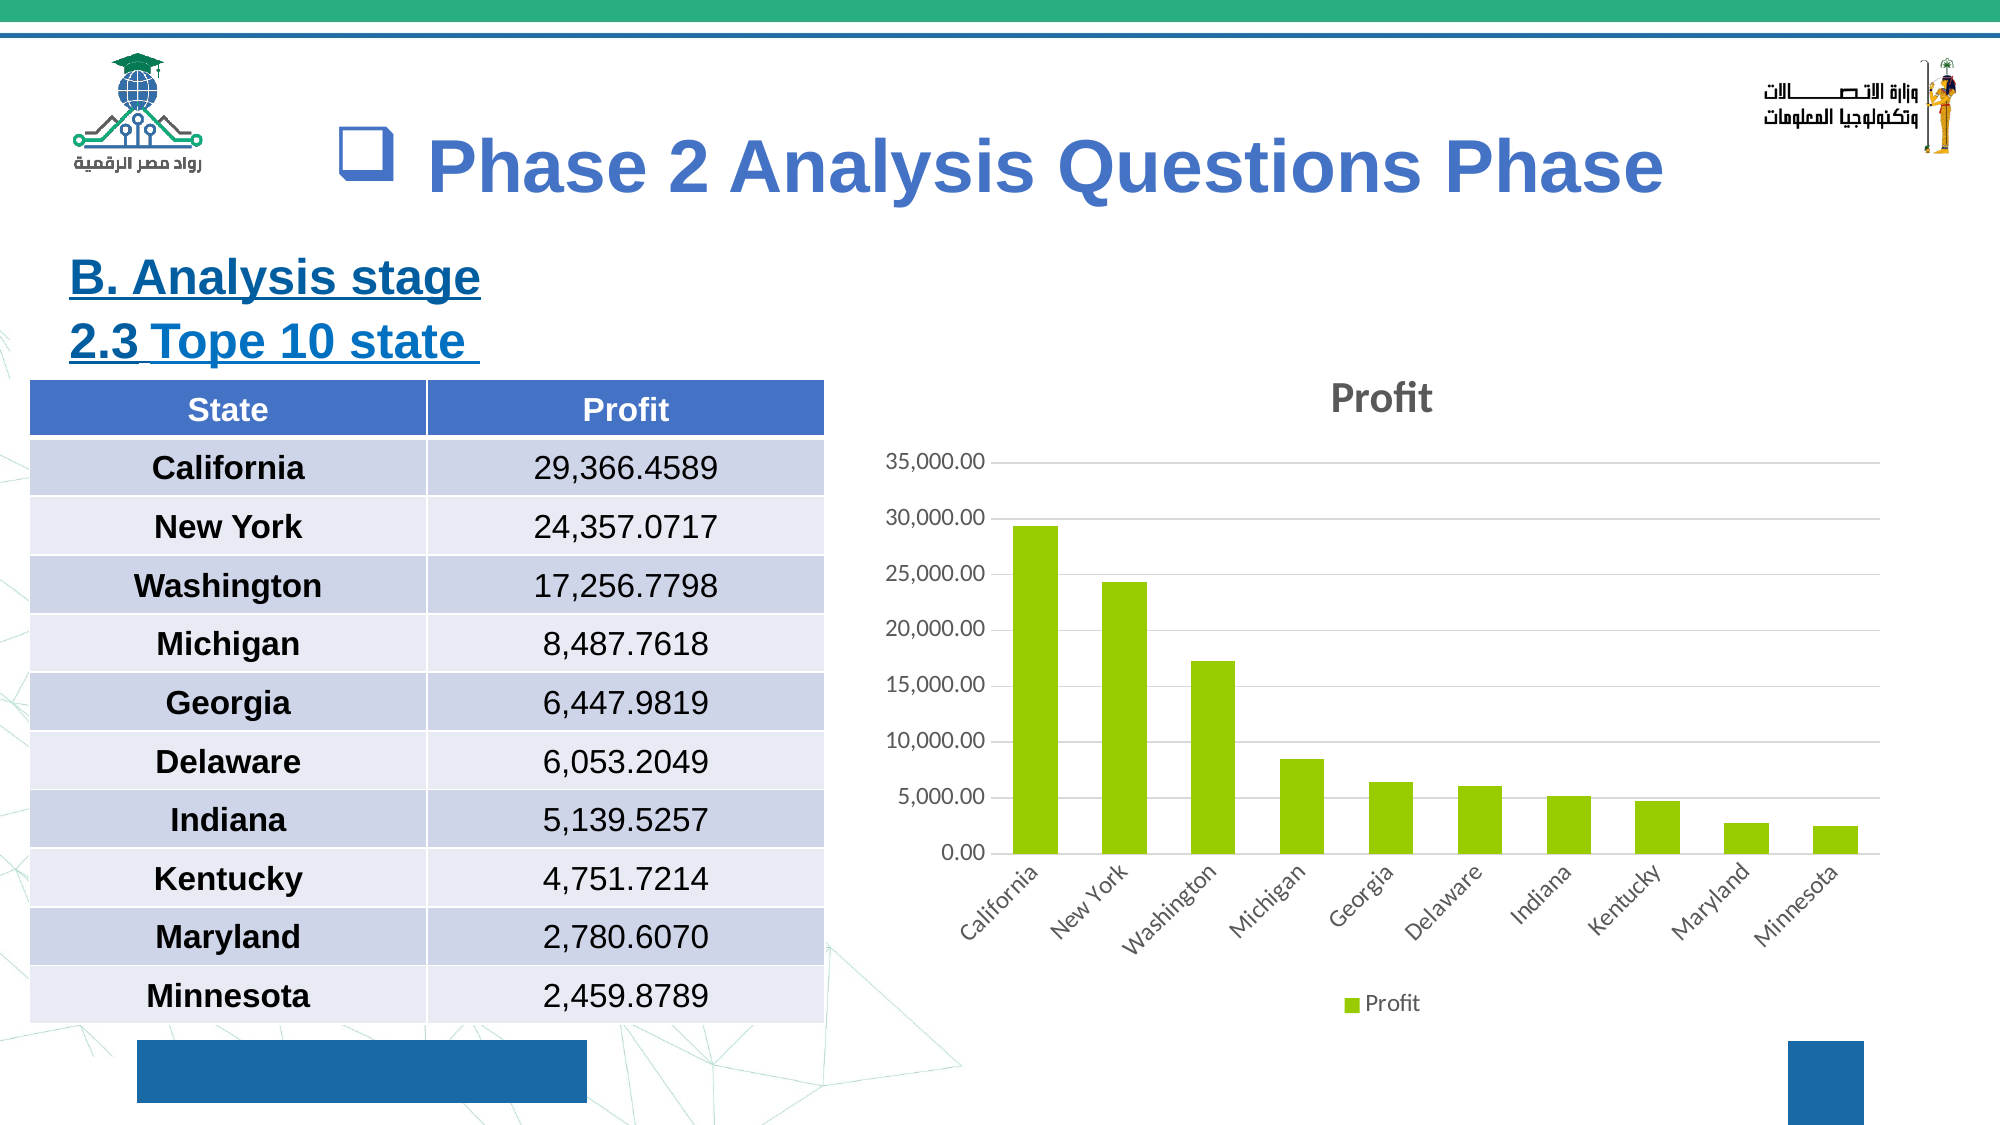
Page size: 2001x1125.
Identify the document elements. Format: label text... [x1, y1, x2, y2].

table_cell 17,256.7798 [428, 556, 824, 613]
table_cell 6,053.2049 [428, 732, 824, 789]
table_cell Michigan [30, 615, 426, 671]
chart [864, 344, 1901, 1025]
table_cell 5,139.5257 [428, 790, 824, 847]
table_cell 29,366.4589 [428, 440, 824, 495]
table_header State [30, 380, 426, 435]
table_cell Maryland [30, 908, 426, 965]
table_cell 2,459.8789 [428, 966, 824, 1023]
table_cell California [30, 440, 426, 495]
table_header Profit [428, 380, 824, 435]
table_cell 24,357.0717 [428, 497, 824, 554]
table_cell 8,487.7618 [428, 615, 824, 671]
table_cell Minnesota [30, 966, 426, 1023]
table_cell 6,447.9819 [428, 673, 824, 730]
list B. Analysis stage 2.3 Tope 10 state [54, 232, 1863, 1014]
title Phase 2 Analysis Questions Phase [137, 59, 1863, 232]
table_cell Georgia [30, 673, 426, 730]
table_cell 4,751.7214 [428, 849, 824, 906]
table_cell Indiana [30, 790, 426, 847]
picture [0, 0, 2000, 1125]
table_cell Kentucky [30, 849, 426, 906]
table_cell 2,780.6070 [428, 908, 824, 965]
table_cell New York [30, 497, 426, 554]
table_cell Washington [30, 556, 426, 613]
table_cell Delaware [30, 732, 426, 789]
